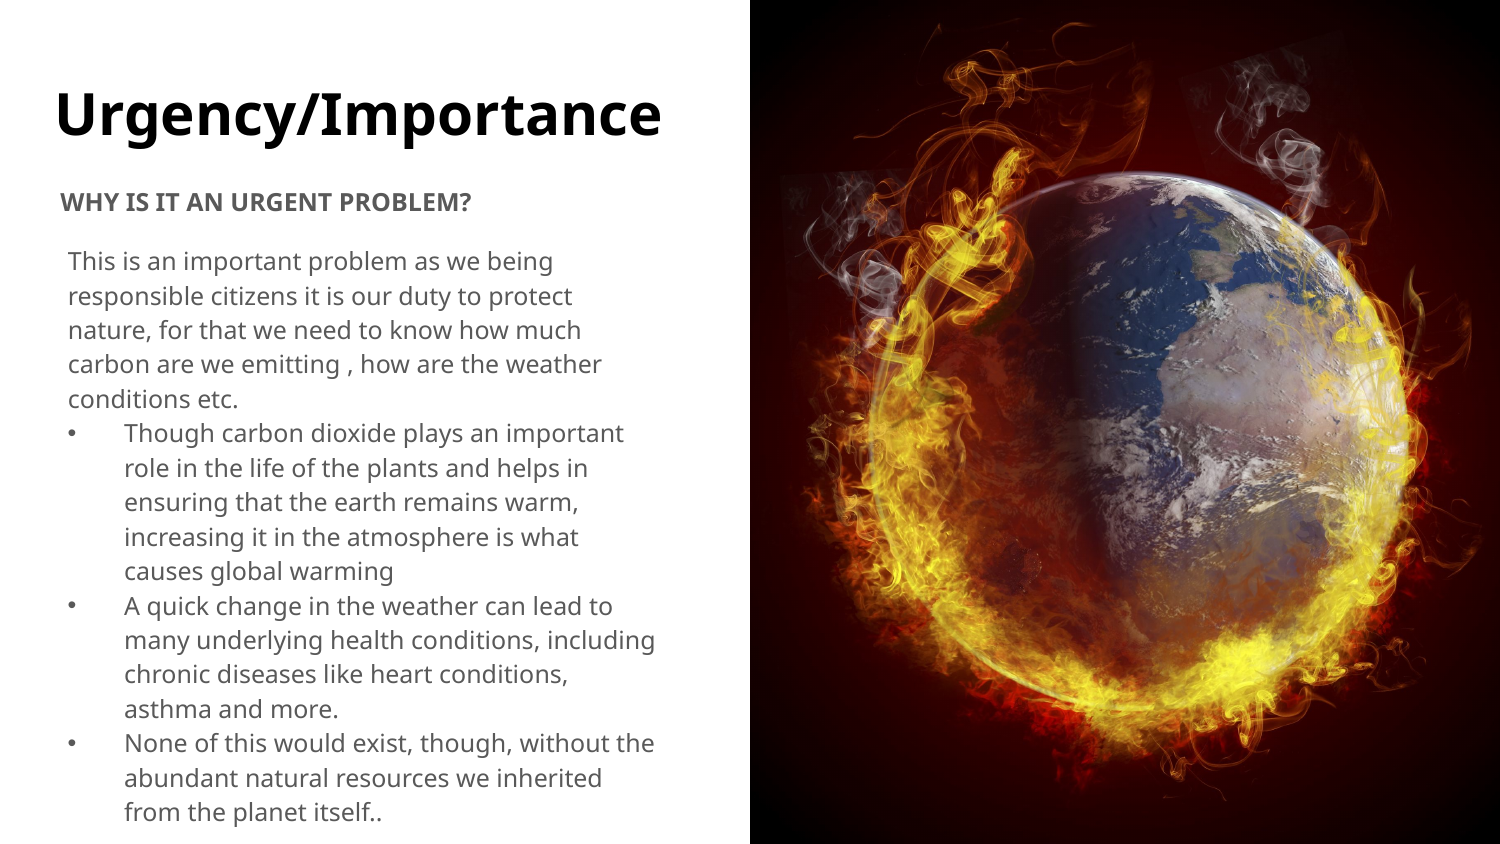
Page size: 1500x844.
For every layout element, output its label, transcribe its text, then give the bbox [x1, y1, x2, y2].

list WHY IS IT AN URGENT PROBLEM? [45, 166, 491, 216]
picture [749, 0, 1500, 844]
text_box This is an important problem as we being responsible citizens it is our duty to protect nature, for that we need to know how much carbon are we emitting , how are the weather conditions etc. Though carbon dioxide plays an important role in the life of the plants and helps in ensuring that the earth remains warm, increasing it in the atmosphere is what causes global warming A quick change in the weather can lead to many underlying health conditions, including chronic diseases like heart conditions, asthma and more. None of this would exist, though, without the abundant natural resources we inherited from the planet itself.. [34, 226, 675, 620]
text_box [66, 377, 707, 771]
title Urgency/Importance [39, 62, 744, 156]
